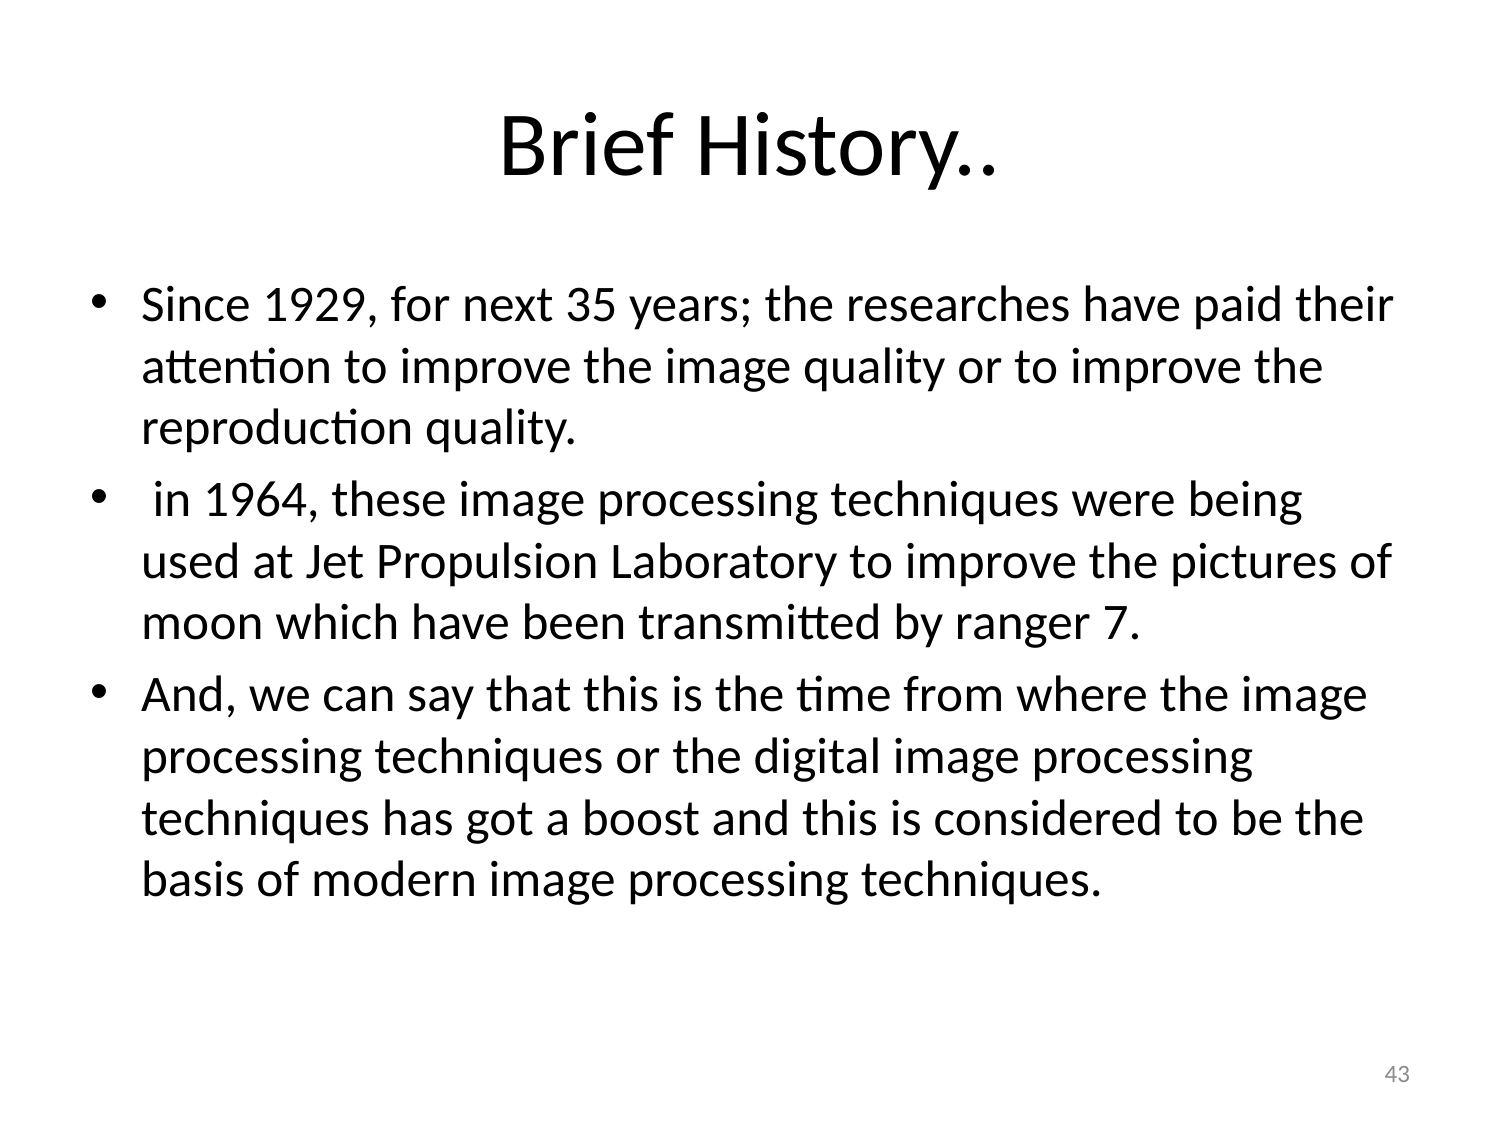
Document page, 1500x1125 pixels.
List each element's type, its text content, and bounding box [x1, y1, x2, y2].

list Since 1929, for next 35 years; the researches have paid their attention to improve the image quality or to improve the reproduction quality. in 1964, these image processing techniques were being used at Jet Propulsion Laboratory to improve the pictures of moon which have been transmitted by ranger 7. And, we can say that this is the time from where the image processing techniques or the digital image processing techniques has got a boost and this is considered to be the basis of modern image processing techniques. [75, 262, 1425, 1005]
slide_number 43 [1074, 1042, 1425, 1103]
title Brief History.. [75, 45, 1425, 233]
